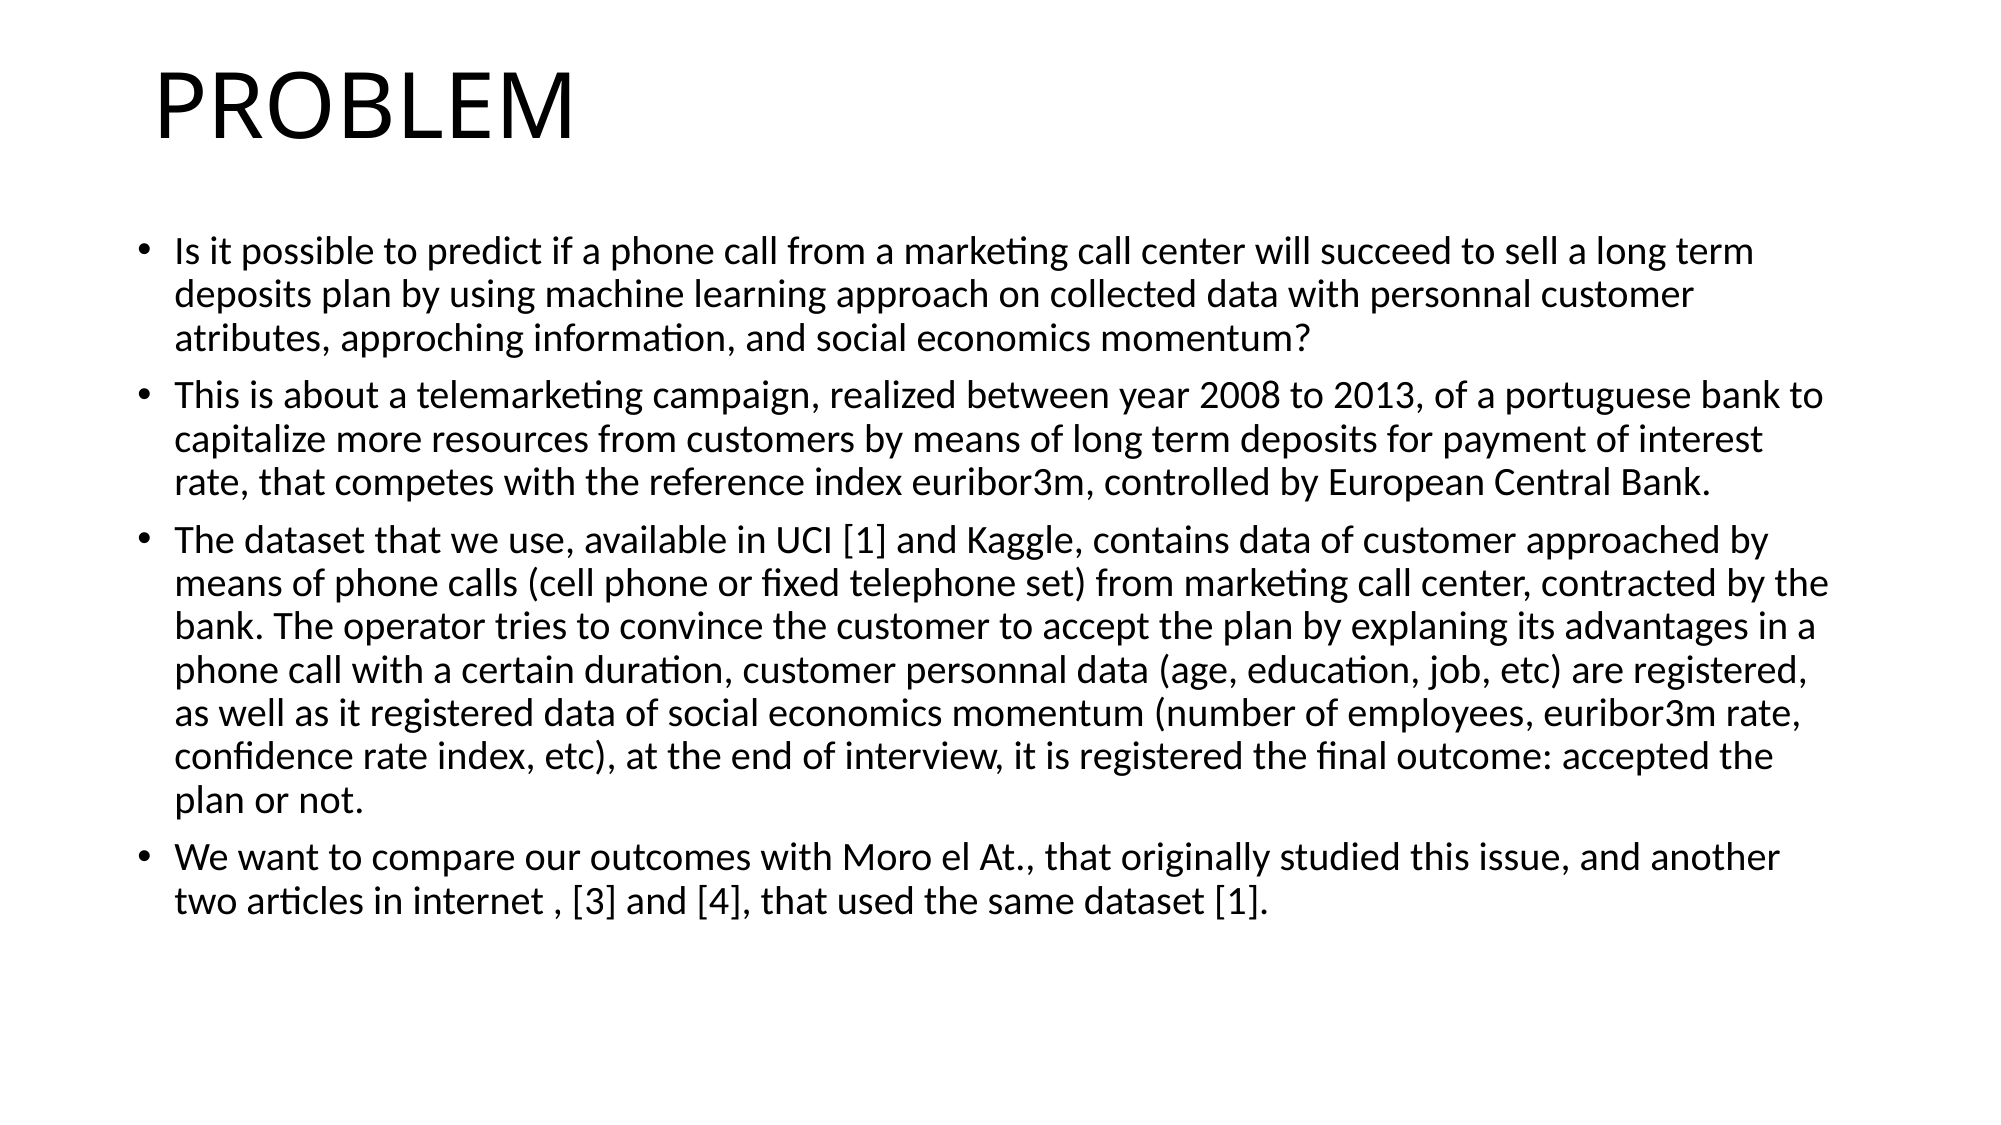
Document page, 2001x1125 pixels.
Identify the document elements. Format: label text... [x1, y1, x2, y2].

title PROBLEM [137, 0, 1863, 218]
list Is it possible to predict if a phone call from a marketing call center will succeed to sell a long term deposits plan by using machine learning approach on collected data with personnal customer atributes, approching information, and social economics momentum? This is about a telemarketing campaign, realized between year 2008 to 2013, of a portuguese bank to capitalize more resources from customers by means of long term deposits for payment of interest rate, that competes with the reference index euribor3m, controlled by European Central Bank. The dataset that we use, available in UCI [1] and Kaggle, contains data of customer approached by means of phone calls (cell phone or fixed telephone set) from marketing call center, contracted by the bank. The operator tries to convince the customer to accept the plan by explaning its advantages in a phone call with a certain duration, customer personnal data (age, education, job, etc) are registered, as well as it registered data of social economics momentum (number of employees, euribor3m rate, confidence rate index, etc), at the end of interview, it is registered the final outcome: accepted the plan or not. We want to compare our outcomes with Moro el At., that originally studied this issue, and another two articles in internet , [3] and [4], that used the same dataset [1]. [122, 222, 1848, 936]
